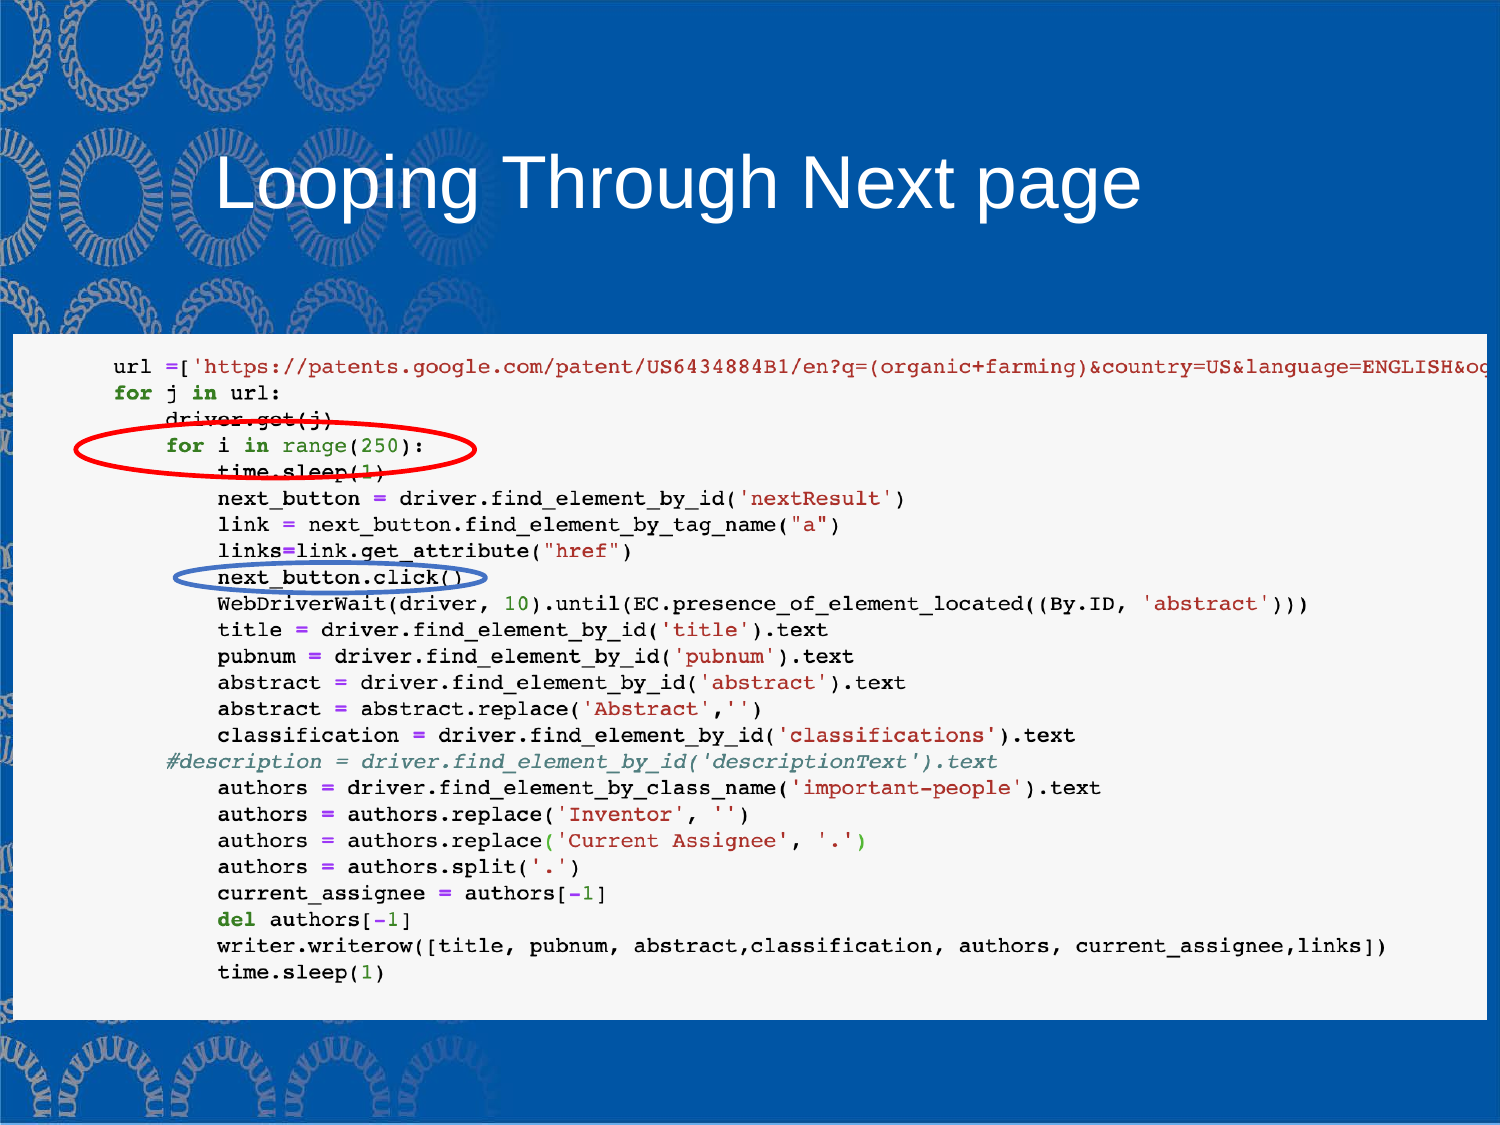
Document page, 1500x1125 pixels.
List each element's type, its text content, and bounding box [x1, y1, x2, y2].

picture [0, 0, 1500, 1125]
title Looping Through Next page [199, 143, 1369, 226]
